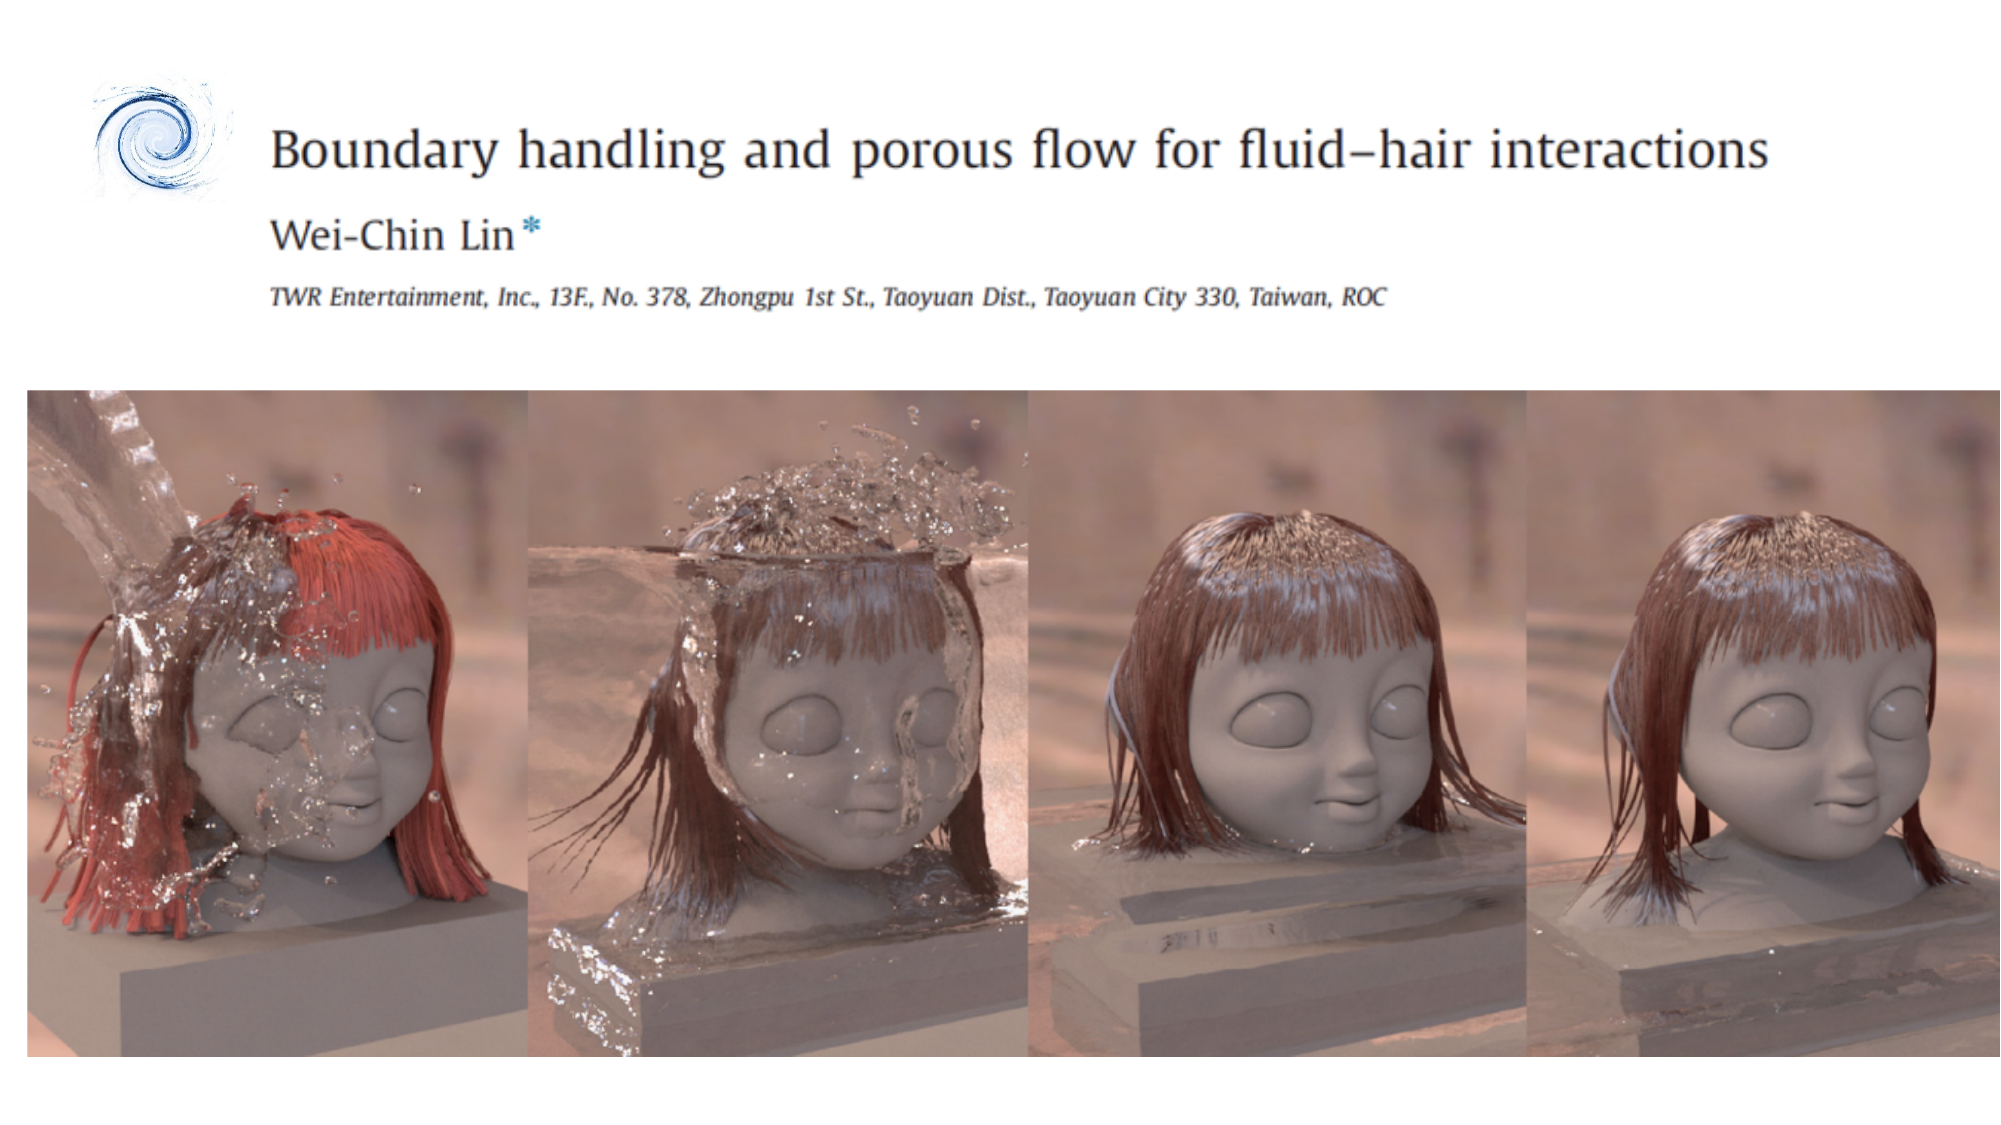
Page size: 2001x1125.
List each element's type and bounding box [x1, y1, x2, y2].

picture [26, 389, 2000, 1057]
picture [82, 68, 1778, 329]
